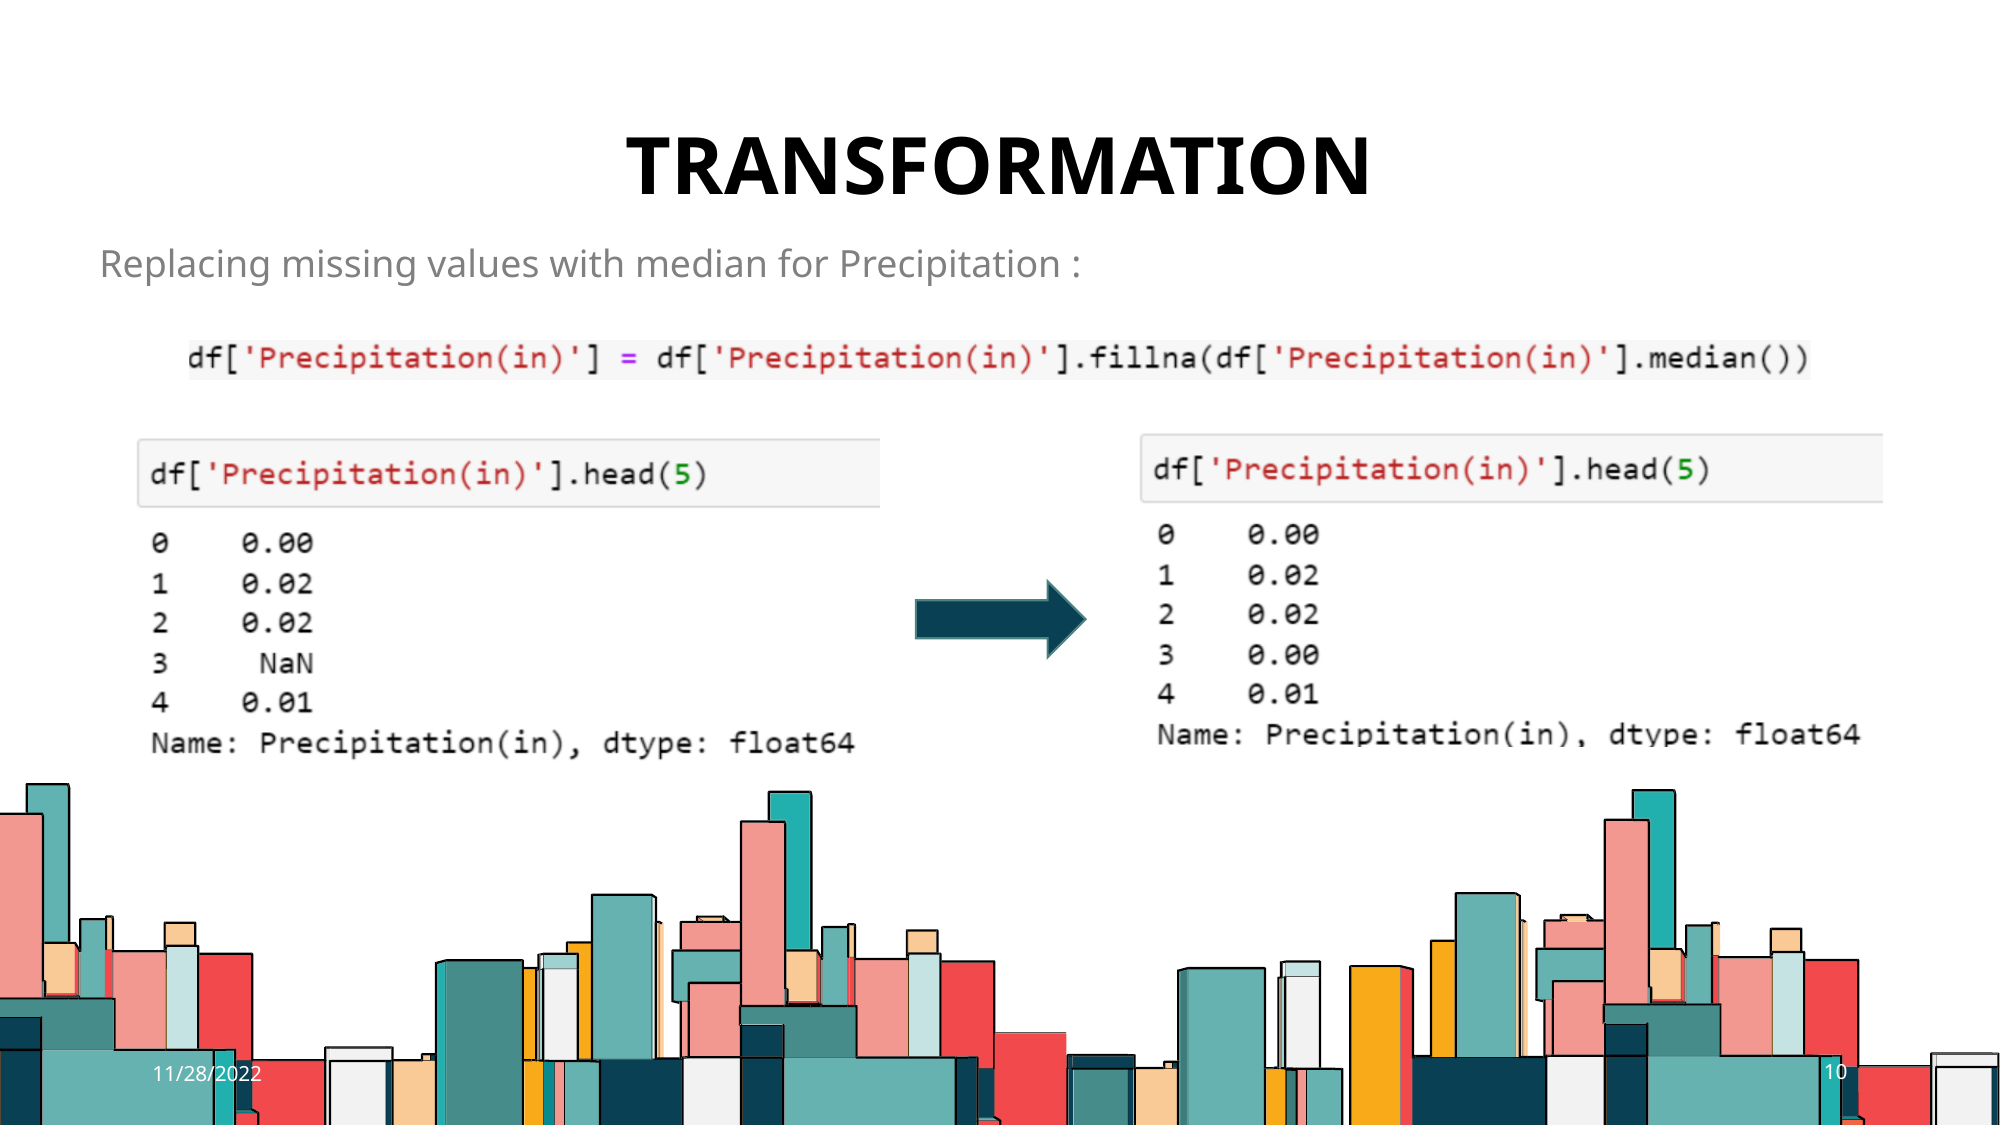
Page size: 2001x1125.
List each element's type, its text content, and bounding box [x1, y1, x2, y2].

picture [129, 431, 880, 779]
text_box [914, 578, 1088, 660]
title TRANSFORMATION [153, 60, 1847, 223]
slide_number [137, 1042, 588, 1103]
text_box Replacing missing values with median for Precipitation : [84, 223, 1913, 284]
slide_number 10 [1412, 1042, 1863, 1103]
picture [189, 340, 1811, 380]
picture [1132, 426, 1883, 747]
